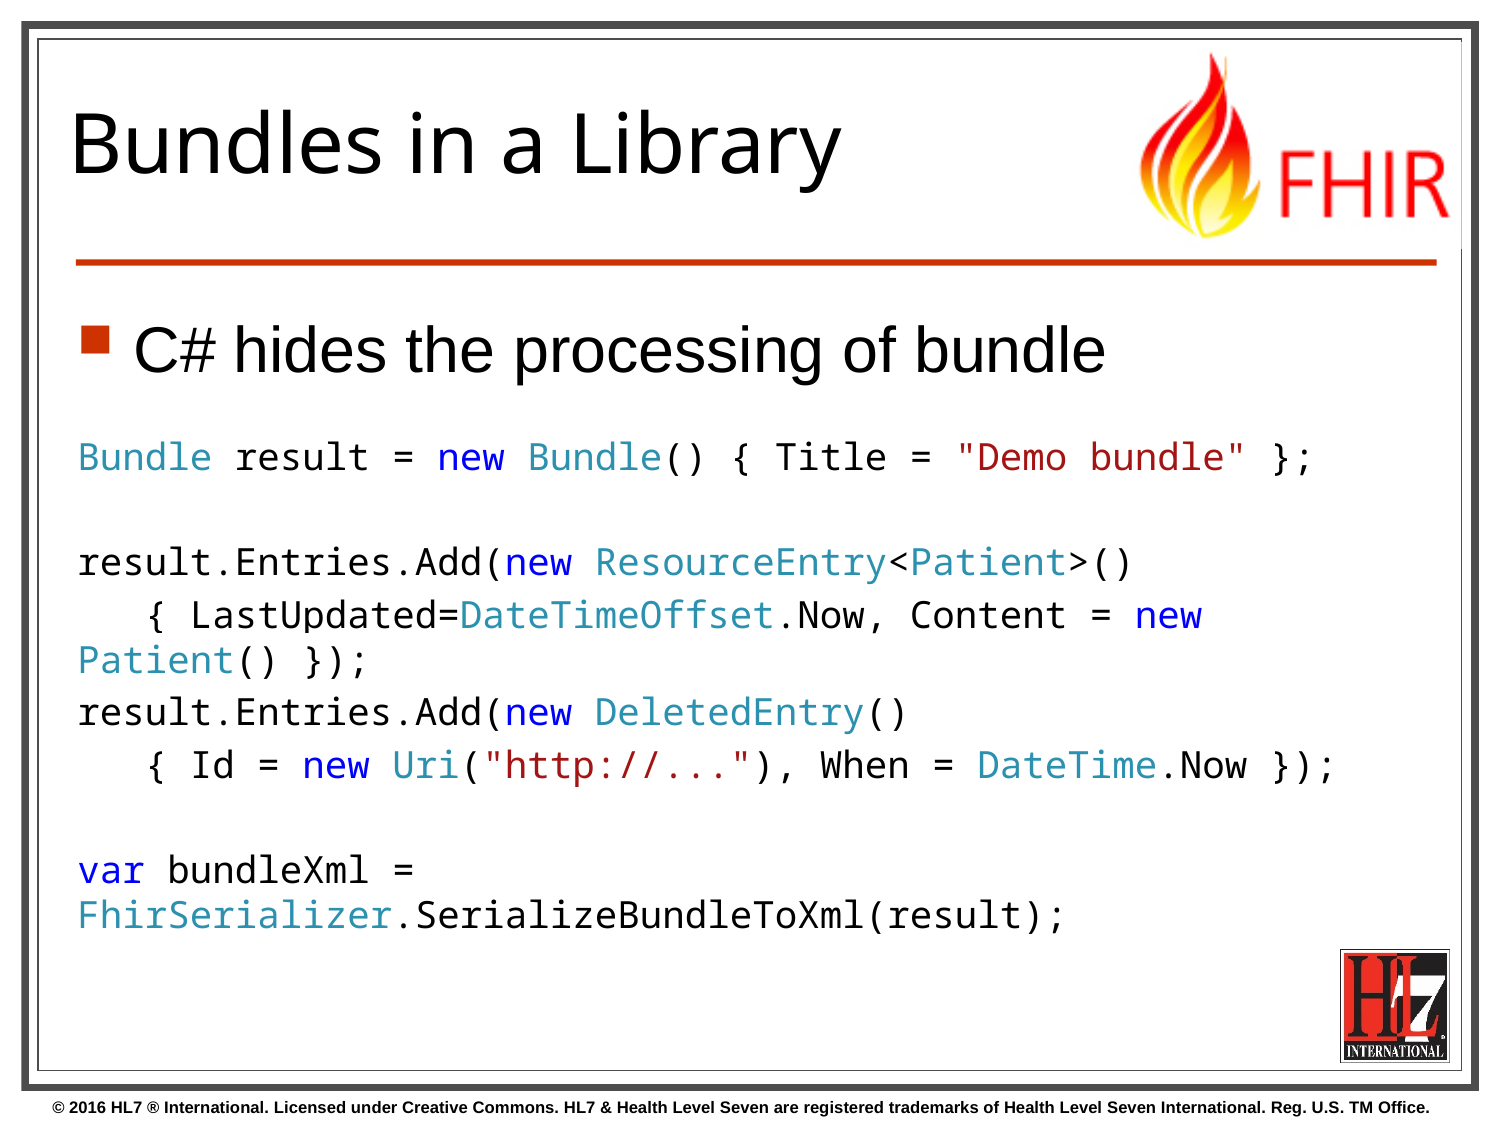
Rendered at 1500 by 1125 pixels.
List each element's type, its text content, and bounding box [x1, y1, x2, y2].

list C# hides the processing of bundle Bundle result = new Bundle() { Title = "Demo bundle" }; result.Entries.Add(new ResourceEntry<Patient>() { LastUpdated=DateTimeOffset.Now, Content = new Patient() }); result.Entries.Add(new DeletedEntry() { Id = new Uri("http://..."), When = DateTime.Now }); var bundleXml = FhirSerializer.SerializeBundleToXml(result); [62, 299, 1438, 1035]
title Bundles in a Library [53, 54, 1128, 244]
picture [1128, 42, 1462, 249]
picture [1340, 949, 1450, 1063]
